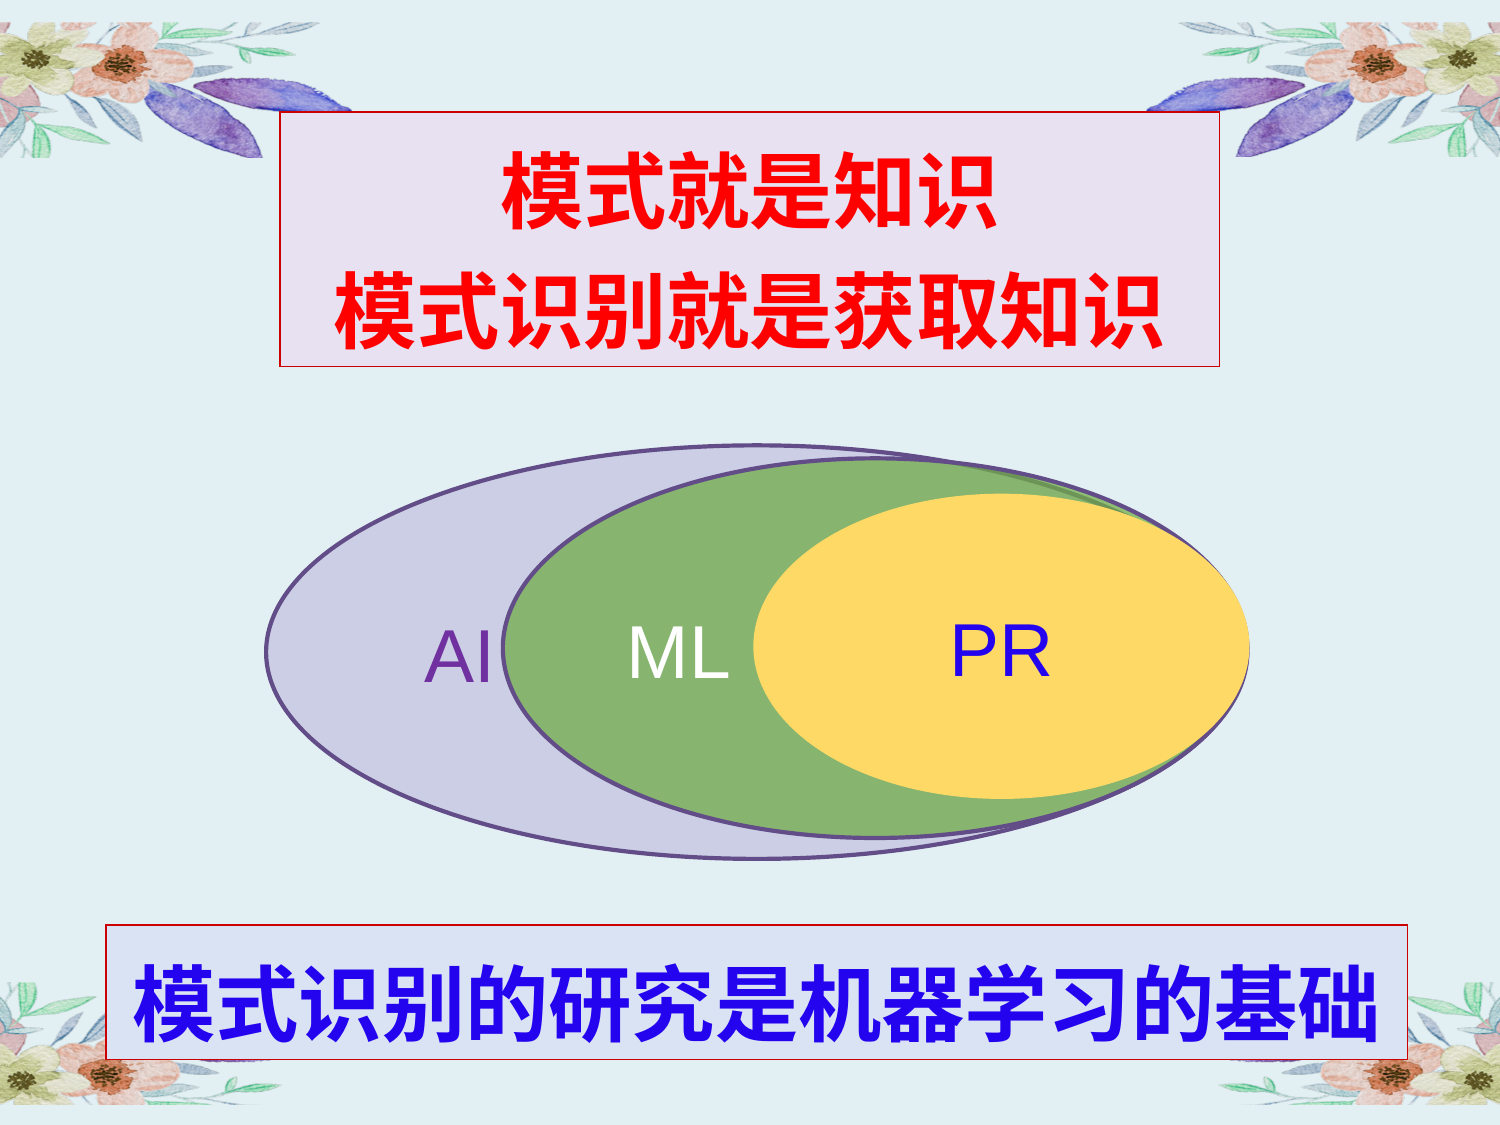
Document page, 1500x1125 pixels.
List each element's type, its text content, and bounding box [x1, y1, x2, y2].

text_box PR [754, 494, 1249, 798]
picture [0, 983, 464, 1105]
text_box ML [501, 457, 1245, 840]
picture [1036, 983, 1500, 1105]
text_box 模式就是知识 模式识别就是获取知识 [280, 111, 1220, 367]
picture [0, 23, 352, 158]
picture [1147, 23, 1500, 157]
text_box 模式识别的研究是机器学习的基础 [105, 924, 1408, 1060]
text_box AI [265, 444, 1082, 860]
